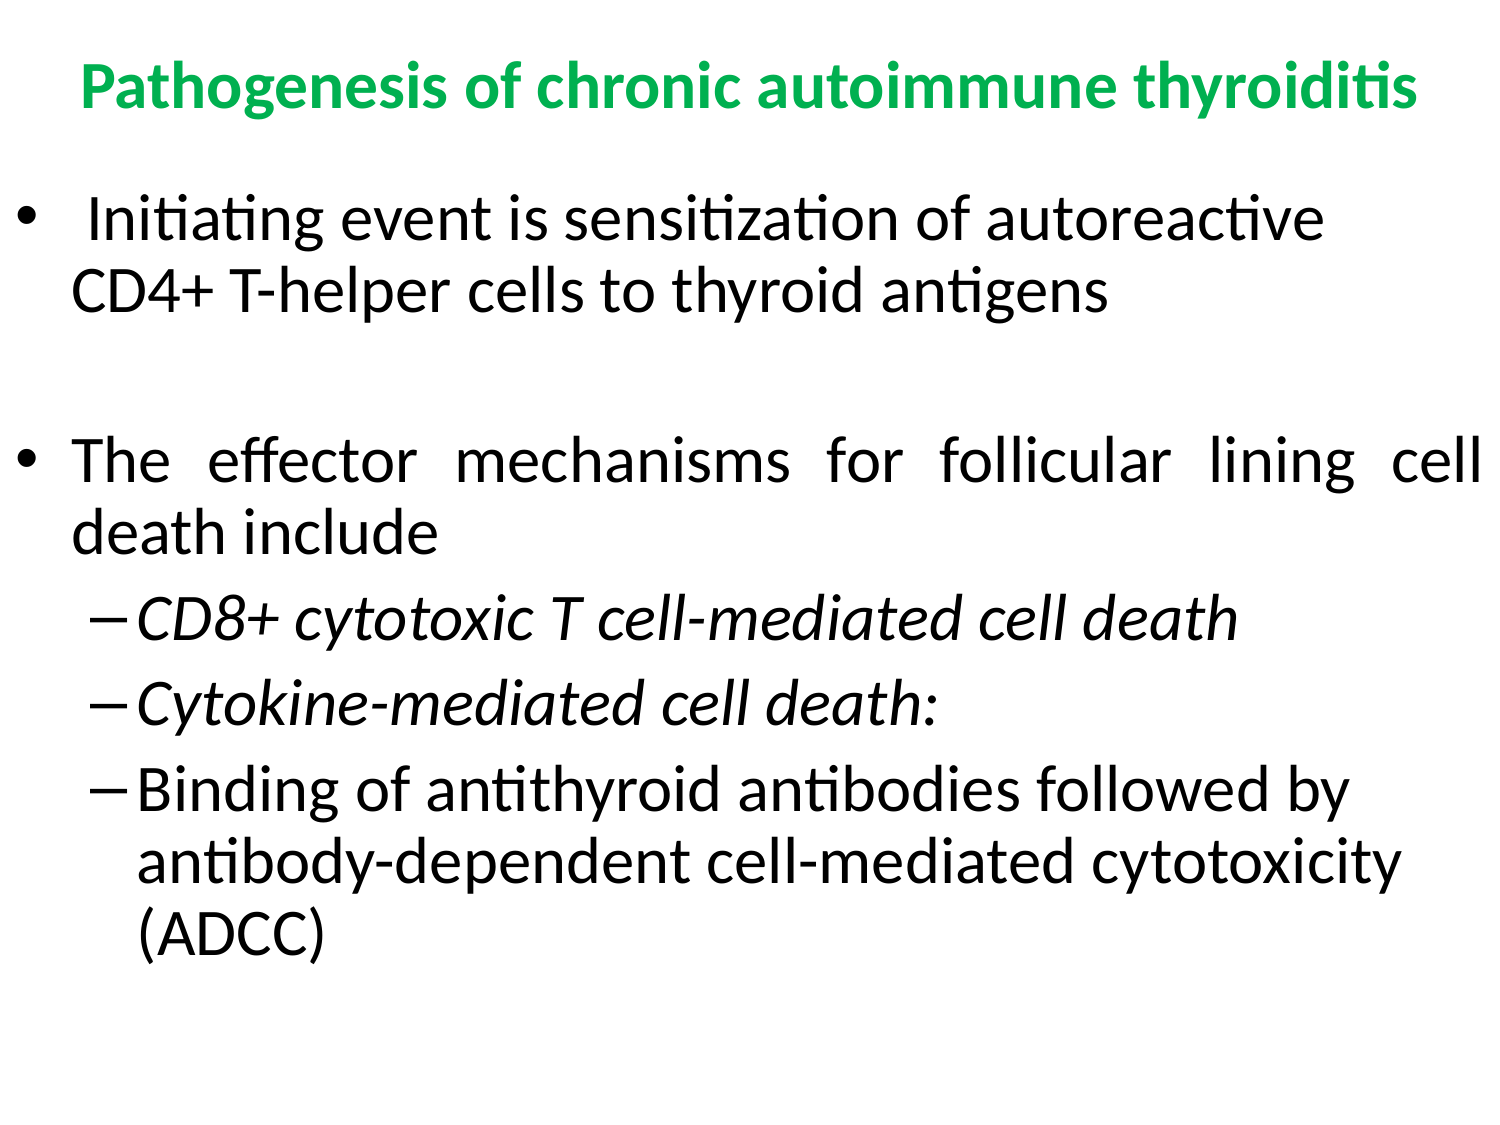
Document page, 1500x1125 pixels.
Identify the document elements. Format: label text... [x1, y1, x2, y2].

title Pathogenesis of chronic autoimmune thyroiditis [0, 0, 1500, 163]
list Initiating event is sensitization of autoreactive CD4+ T-helper cells to thyroid antigens The effector mechanisms for follicular lining cell death include CD8+ cytotoxic T cell-mediated cell death Cytokine-mediated cell death: Binding of antithyroid antibodies followed by antibody-dependent cell-mediated cytotoxicity (ADCC) [0, 174, 1500, 1125]
